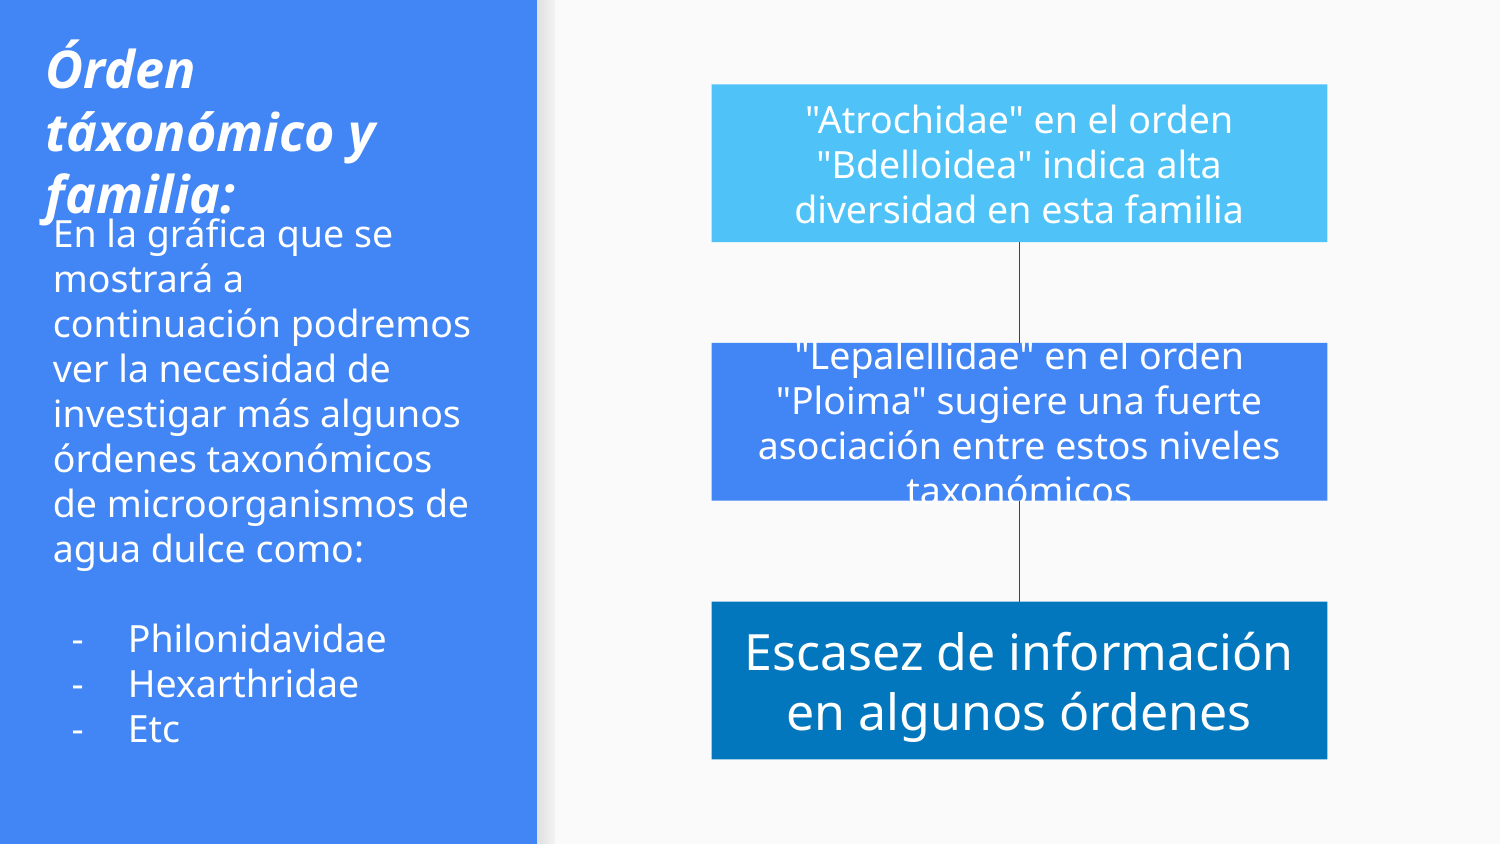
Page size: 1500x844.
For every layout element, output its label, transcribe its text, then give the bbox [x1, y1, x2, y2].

title Escasez de información en algunos órdenes [711, 601, 1328, 760]
text_box En la gráfica que se mostrará a continuación podremos ver la necesidad de investigar más algunos órdenes taxonómicos de microorganismos de agua dulce como: Philonidavidae Hexarthridae Etc [37, 195, 492, 791]
title "Lepalellidae" en el orden "Ploima" sugiere una fuerte asociación entre estos niveles taxonómicos [711, 342, 1328, 501]
title "Atrochidae" en el orden "Bdelloidea" indica alta diversidad en esta familia [711, 84, 1328, 243]
text_box Órden táxonómico y familia: [30, 21, 510, 180]
